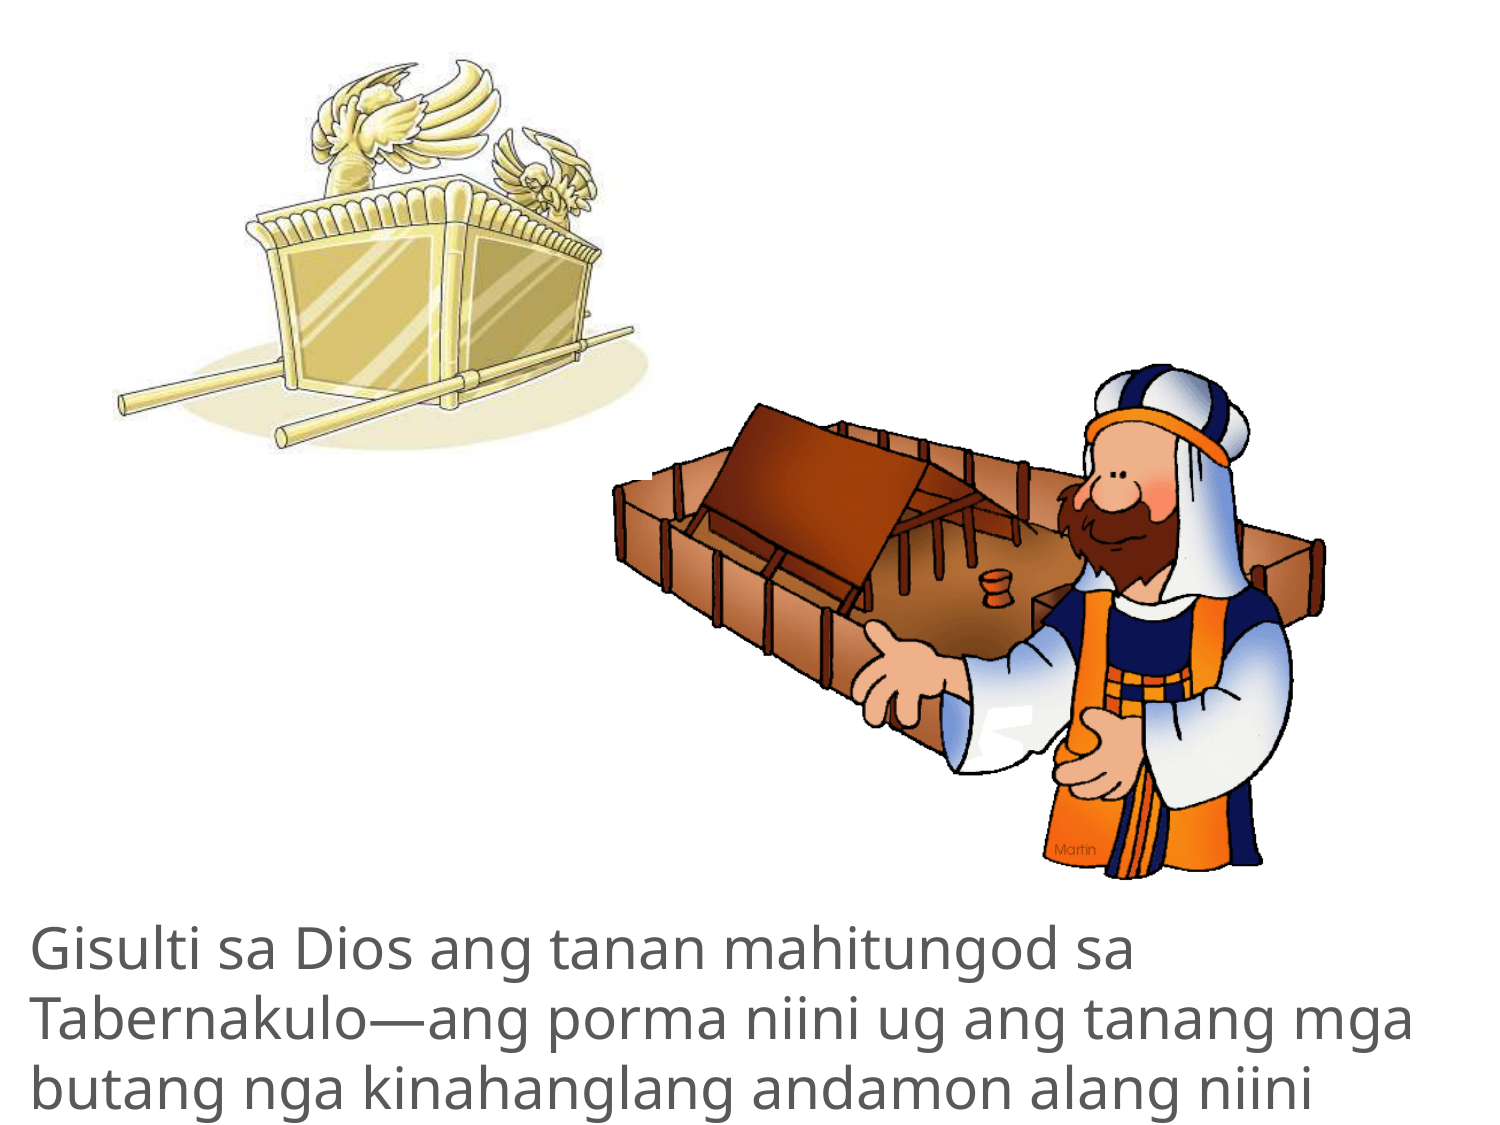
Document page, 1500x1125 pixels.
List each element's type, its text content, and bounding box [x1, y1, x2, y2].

text_box Gisulti sa Dios ang tanan mahitungod sa Tabernakulo—ang porma niini ug ang tanang mga butang nga kinahanglang andamon alang niini [14, 903, 1486, 1125]
picture [111, 18, 1340, 895]
